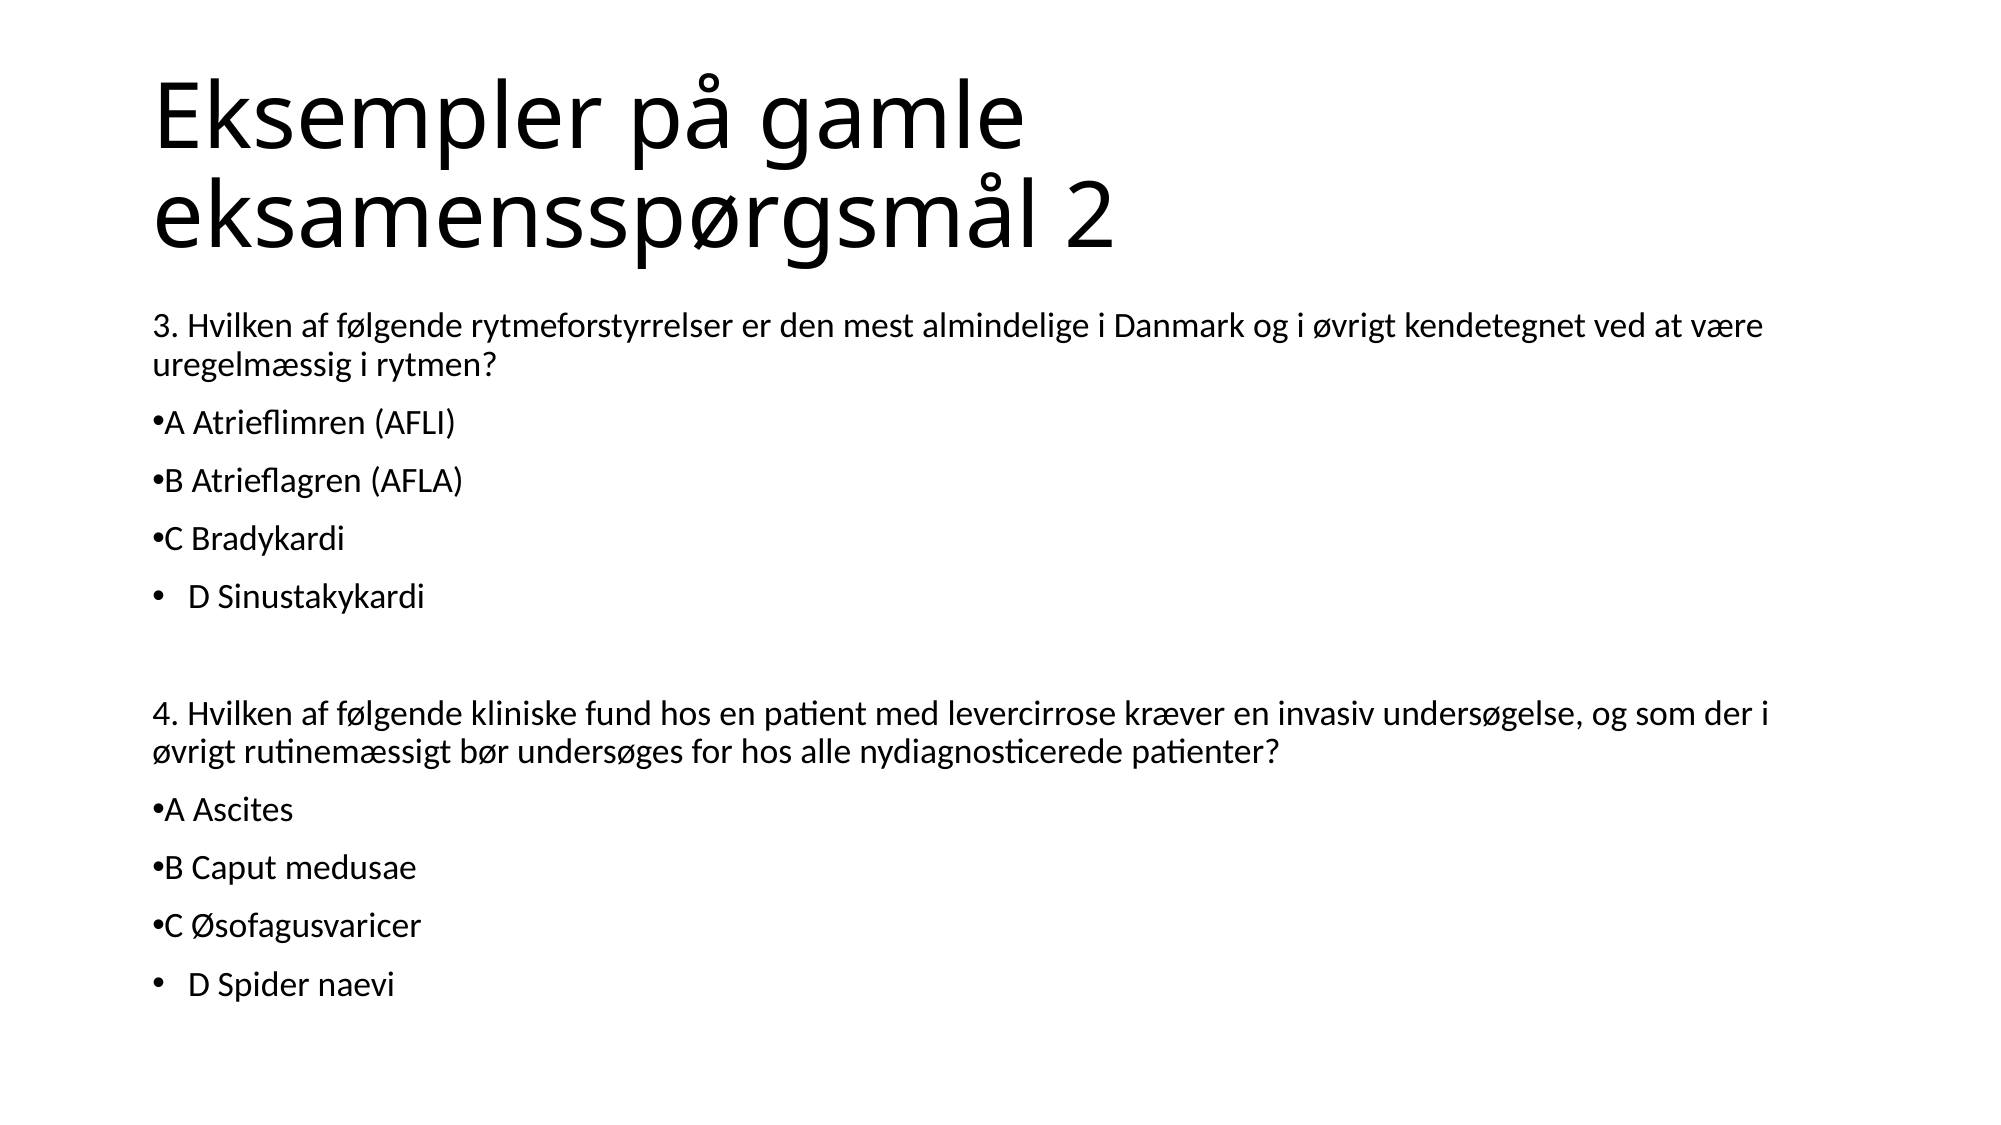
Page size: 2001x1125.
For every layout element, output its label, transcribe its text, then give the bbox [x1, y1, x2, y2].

title Eksempler på gamle eksamensspørgsmål 2 [137, 59, 1863, 278]
list 3. Hvilken af følgende rytmeforstyrrelser er den mest almindelige i Danmark og i øvrigt kendetegnet ved at være uregelmæssig i rytmen? A Atrieflimren (AFLI) B Atrieflagren (AFLA) C Bradykardi D Sinustakykardi 4. Hvilken af følgende kliniske fund hos en patient med levercirrose kræver en invasiv undersøgelse, og som der i øvrigt rutinemæssigt bør undersøges for hos alle nydiagnosticerede patienter? A Ascites B Caput medusae C Øsofagusvaricer D Spider naevi [137, 299, 1863, 1014]
